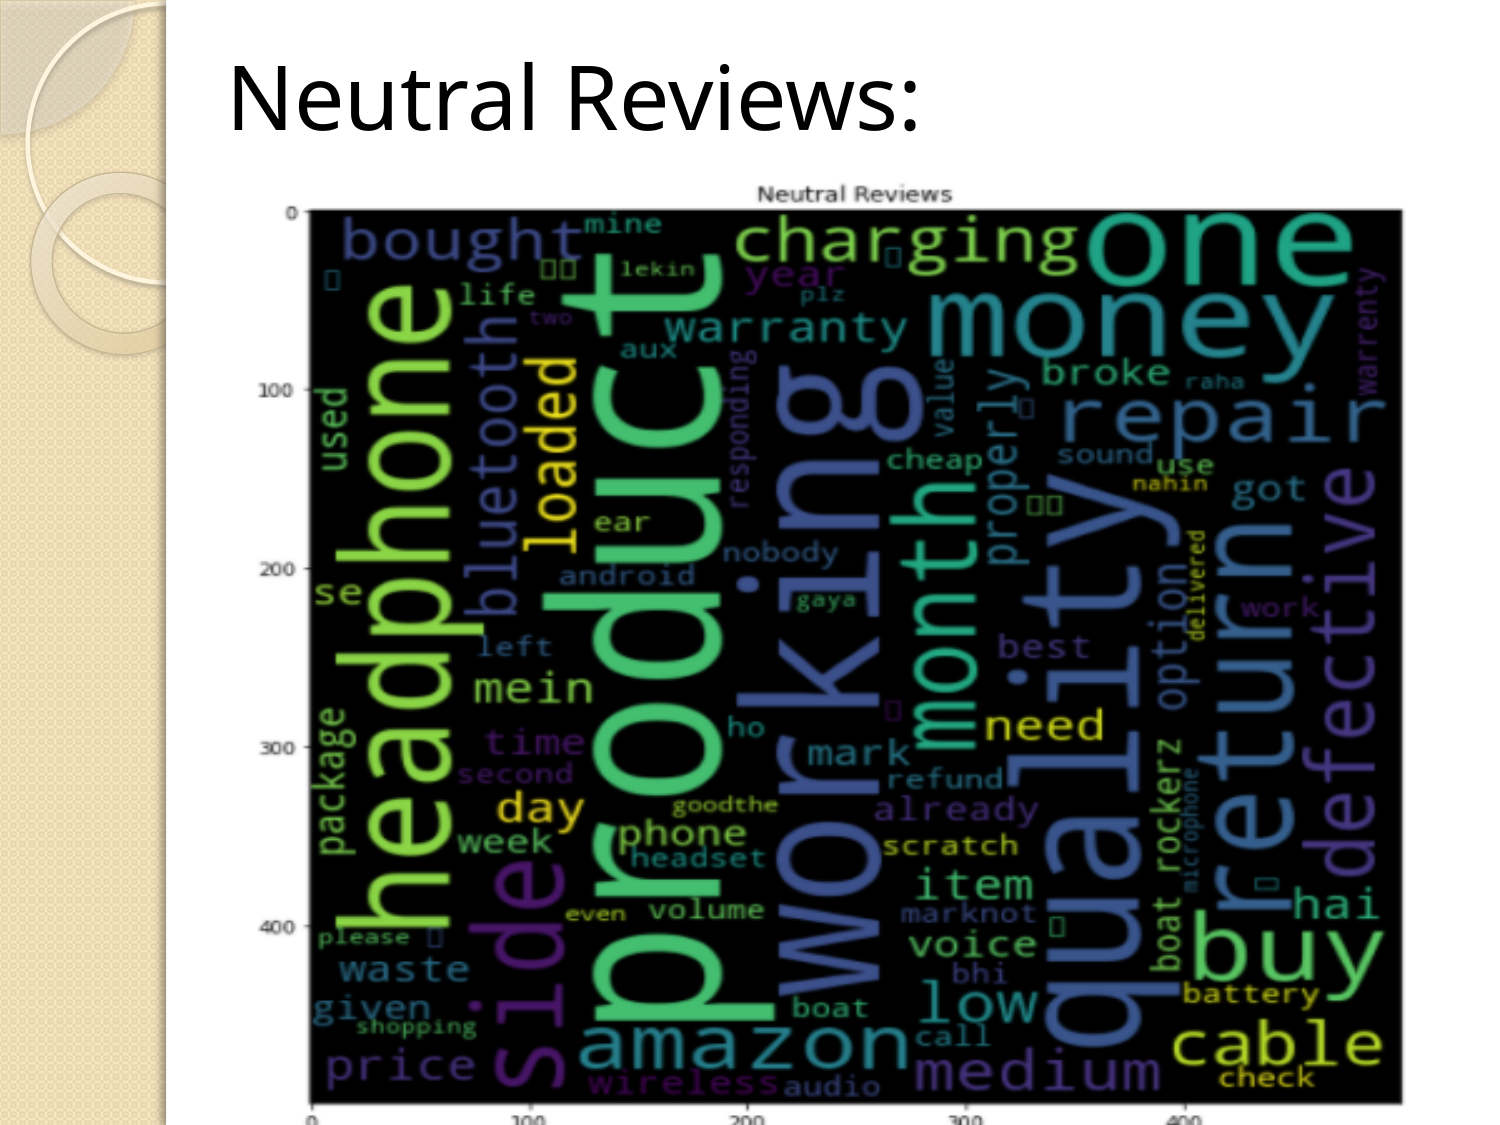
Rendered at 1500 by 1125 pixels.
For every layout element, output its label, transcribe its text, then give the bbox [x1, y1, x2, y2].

title Neutral Reviews: [211, 0, 1442, 189]
picture [233, 172, 1428, 1125]
